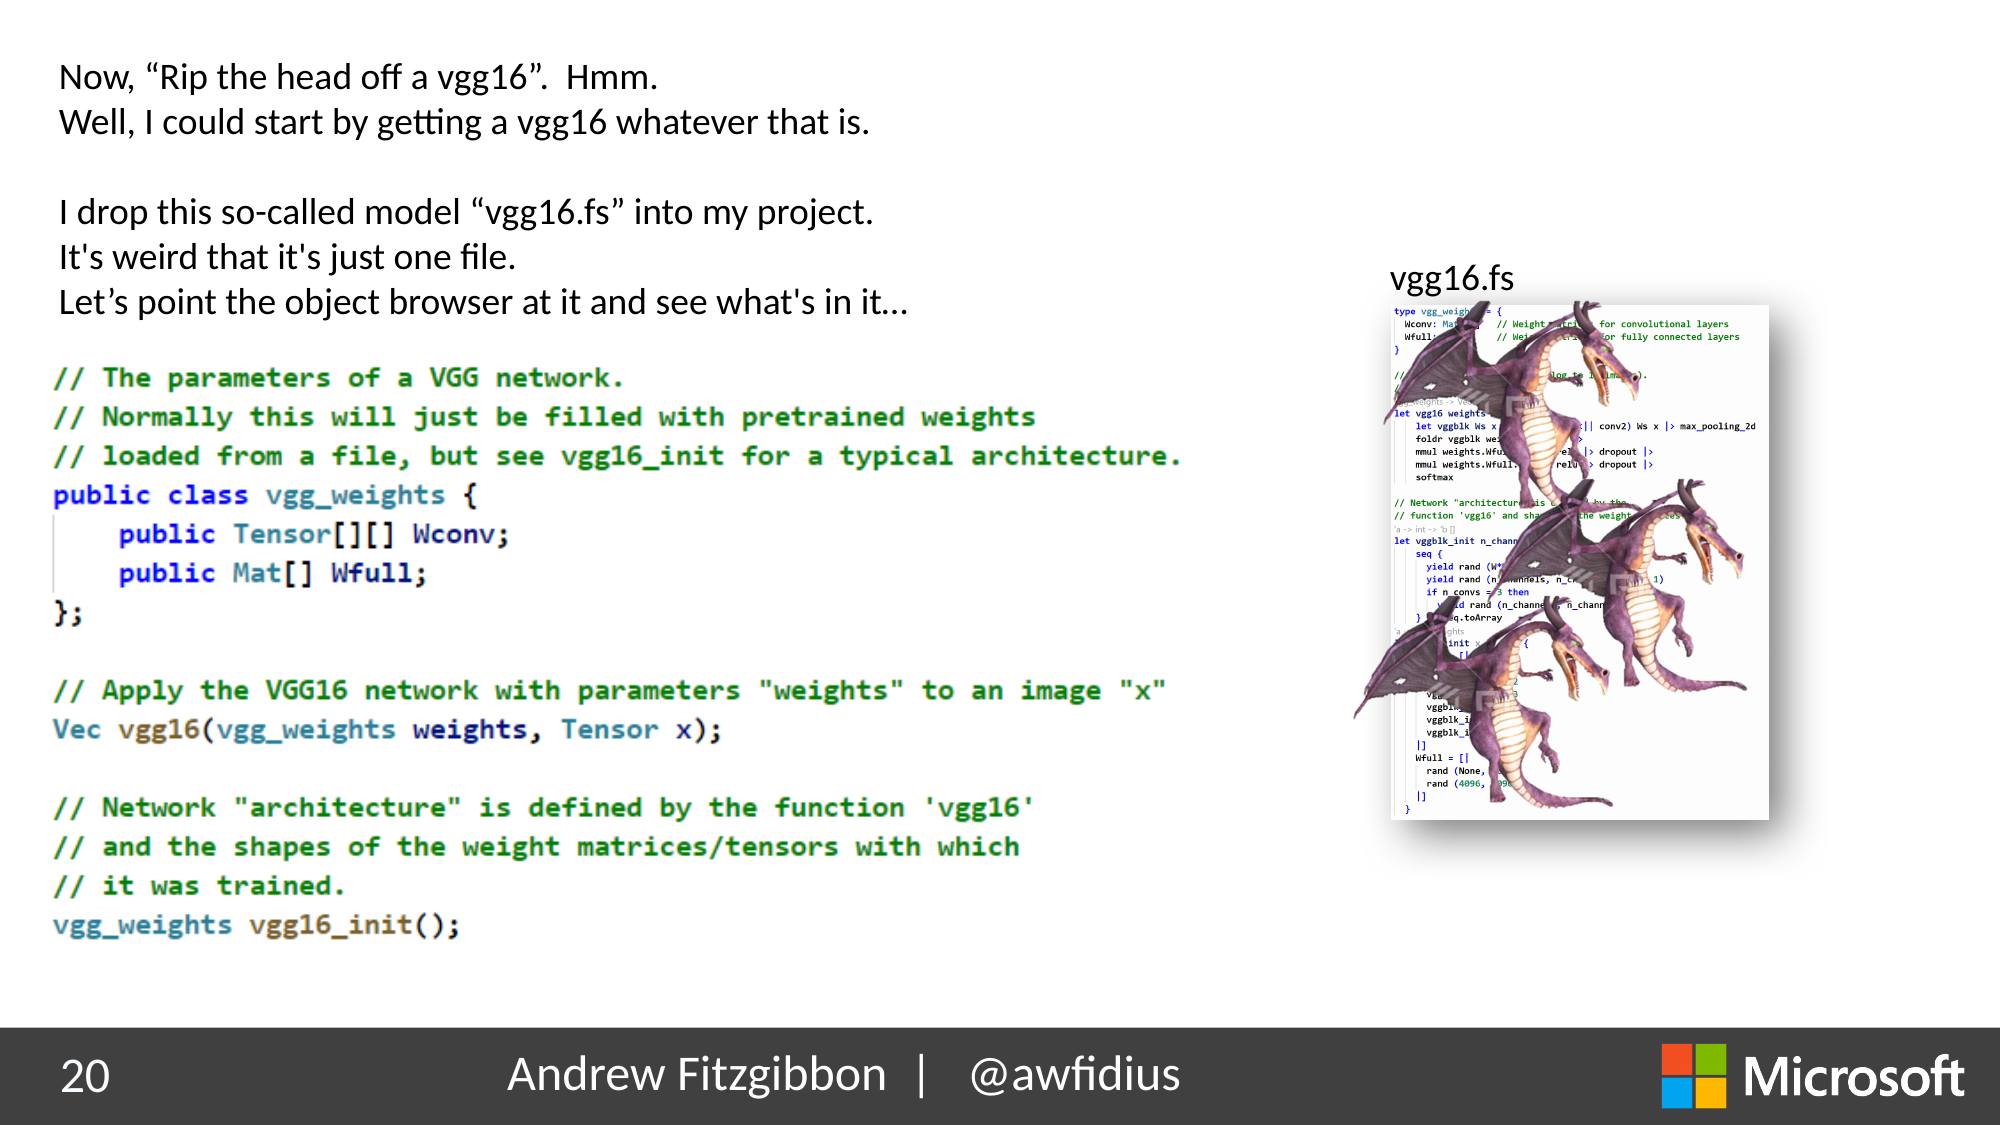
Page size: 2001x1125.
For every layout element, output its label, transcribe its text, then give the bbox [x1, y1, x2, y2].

picture [1344, 275, 1799, 828]
picture [44, 357, 1255, 953]
slide_number 20 [12, 1042, 126, 1103]
text_box vgg16.fs [1375, 245, 1530, 275]
picture [1650, 1033, 1973, 1116]
text_box Now, “Rip the head off a vgg16”. Hmm. Well, I could start by getting a vgg16 whatever that is. I drop this so-called model “vgg16.fs” into my project. It's weird that it's just one file. Let’s point the object browser at it and see what's in it… [44, 44, 968, 358]
